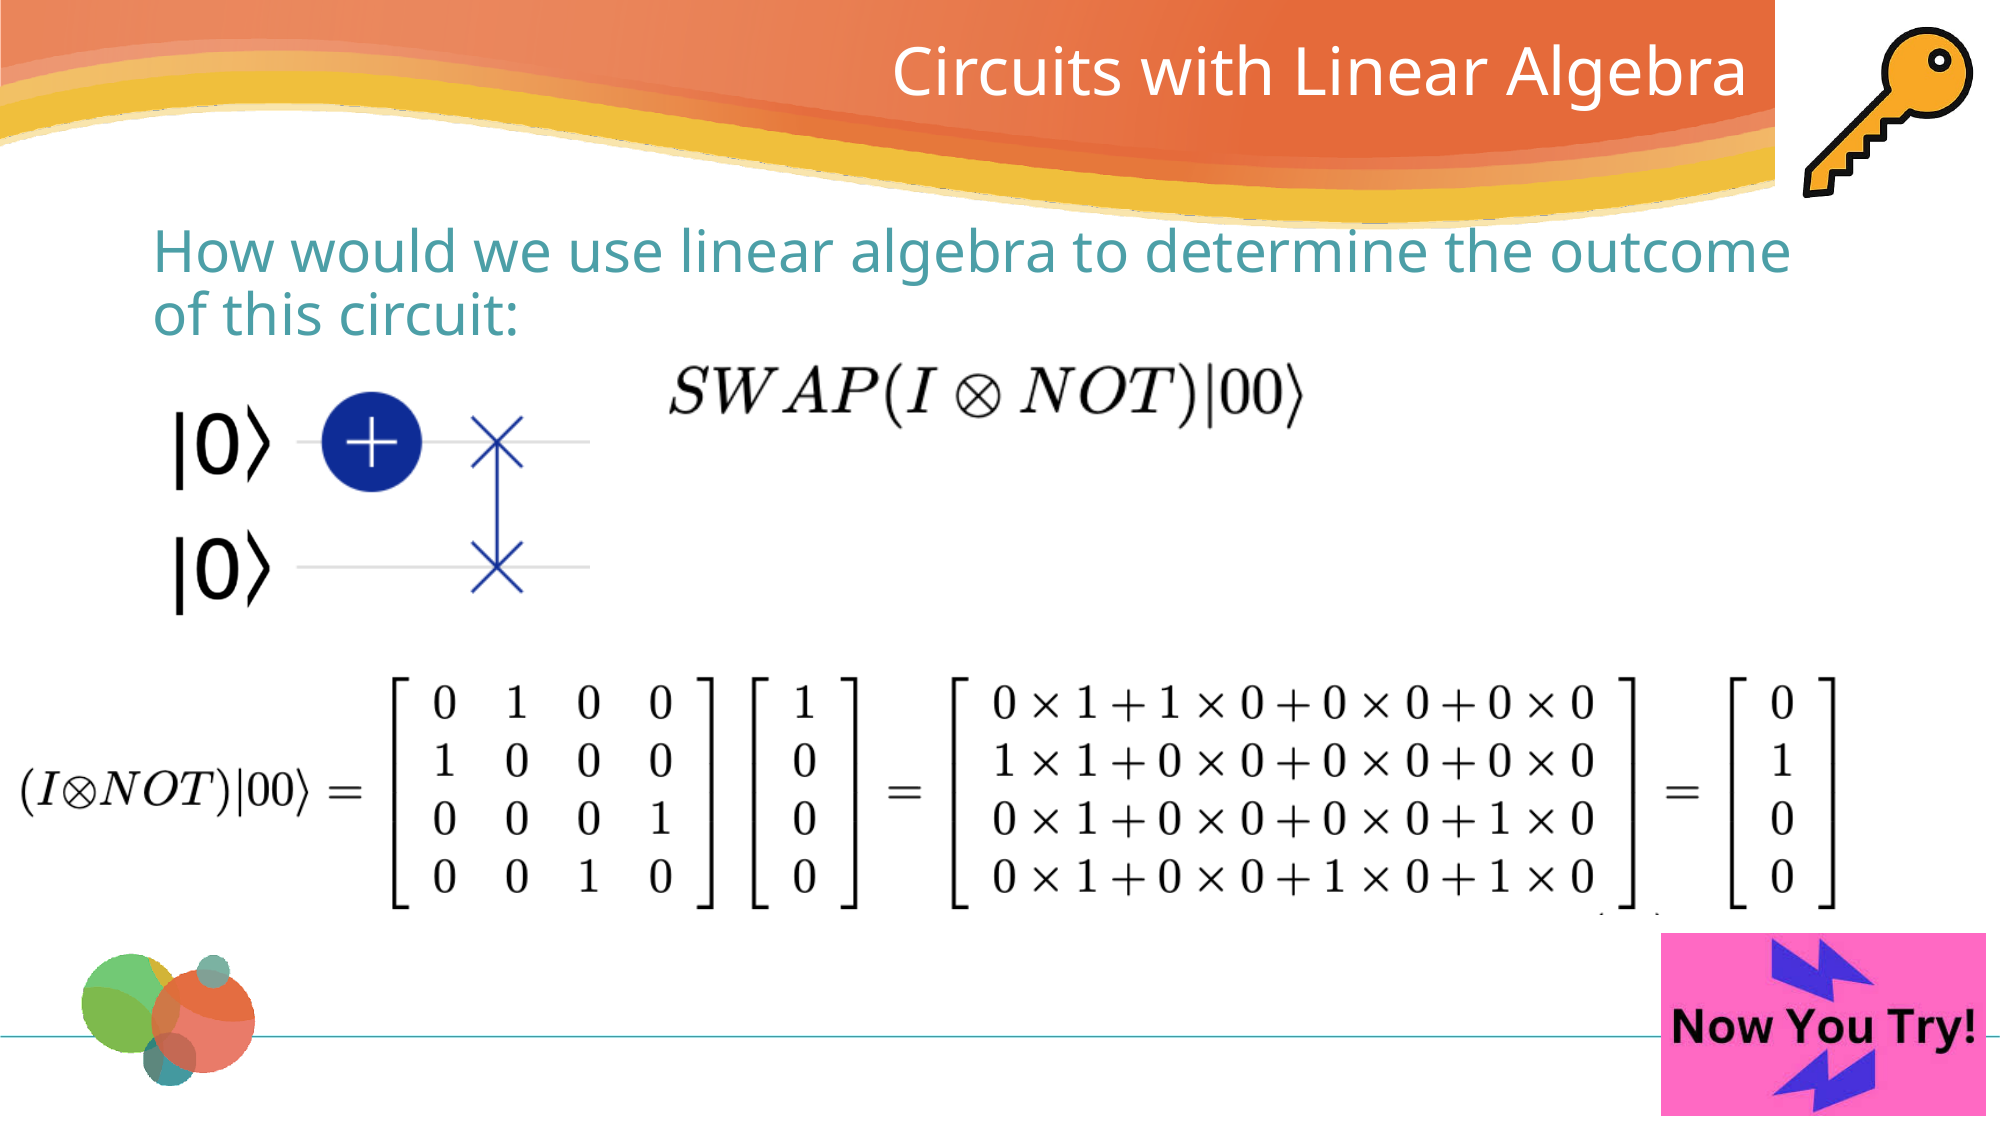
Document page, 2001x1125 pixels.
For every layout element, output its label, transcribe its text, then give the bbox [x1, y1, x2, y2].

list How would we use linear algebra to determine the outcome of this circuit: [137, 215, 1863, 651]
picture [0, 0, 2000, 1116]
title Circuits with Linear Algebra [780, 30, 1770, 153]
list How would we use linear algebra to determine the outcome of this circuit: [137, 926, 1863, 982]
